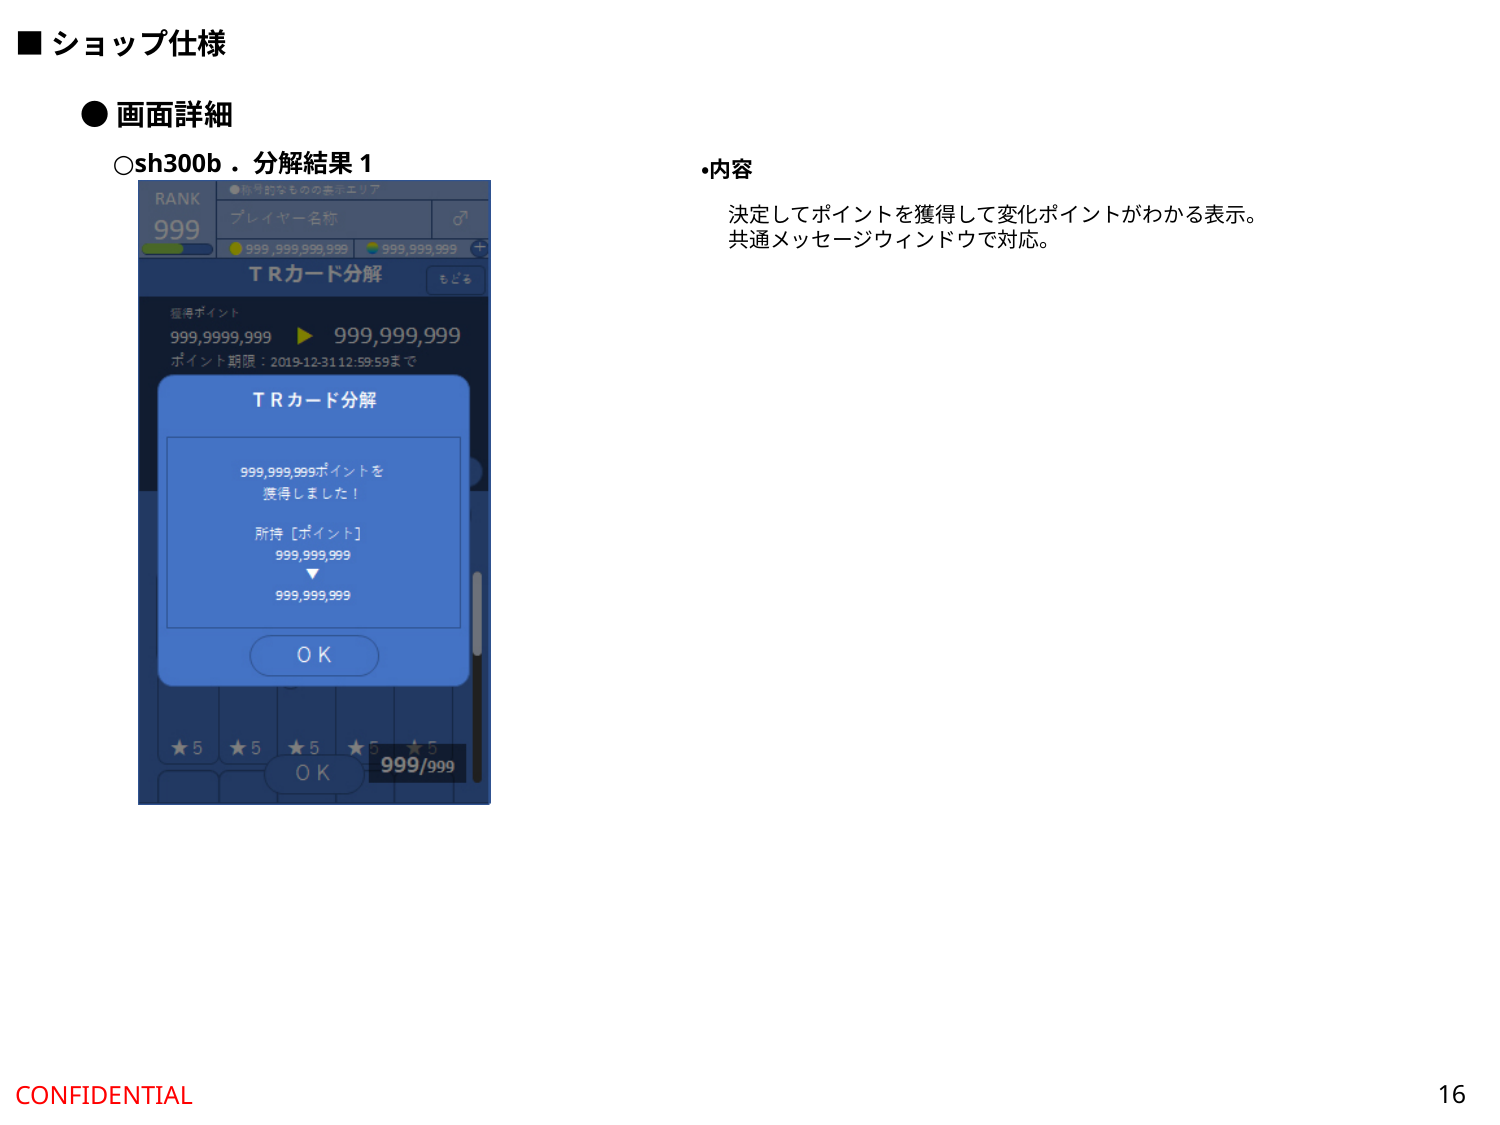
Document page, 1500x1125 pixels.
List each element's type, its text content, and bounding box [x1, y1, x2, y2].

text_box ・内容 [686, 148, 768, 190]
text_box ○sh300b．分解結果1 [98, 139, 389, 185]
footer CONFIDENTIAL [0, 1065, 507, 1125]
text_box ●画面詳細 [65, 88, 249, 139]
picture [138, 180, 491, 805]
text_box 決定してポイントを獲得して変化ポイントがわかる表示。 共通メッセージウィンドウで対応。 [713, 194, 1283, 259]
slide_number 16 [1143, 1065, 1482, 1125]
text_box ■ショップ仕様 [0, 17, 242, 68]
